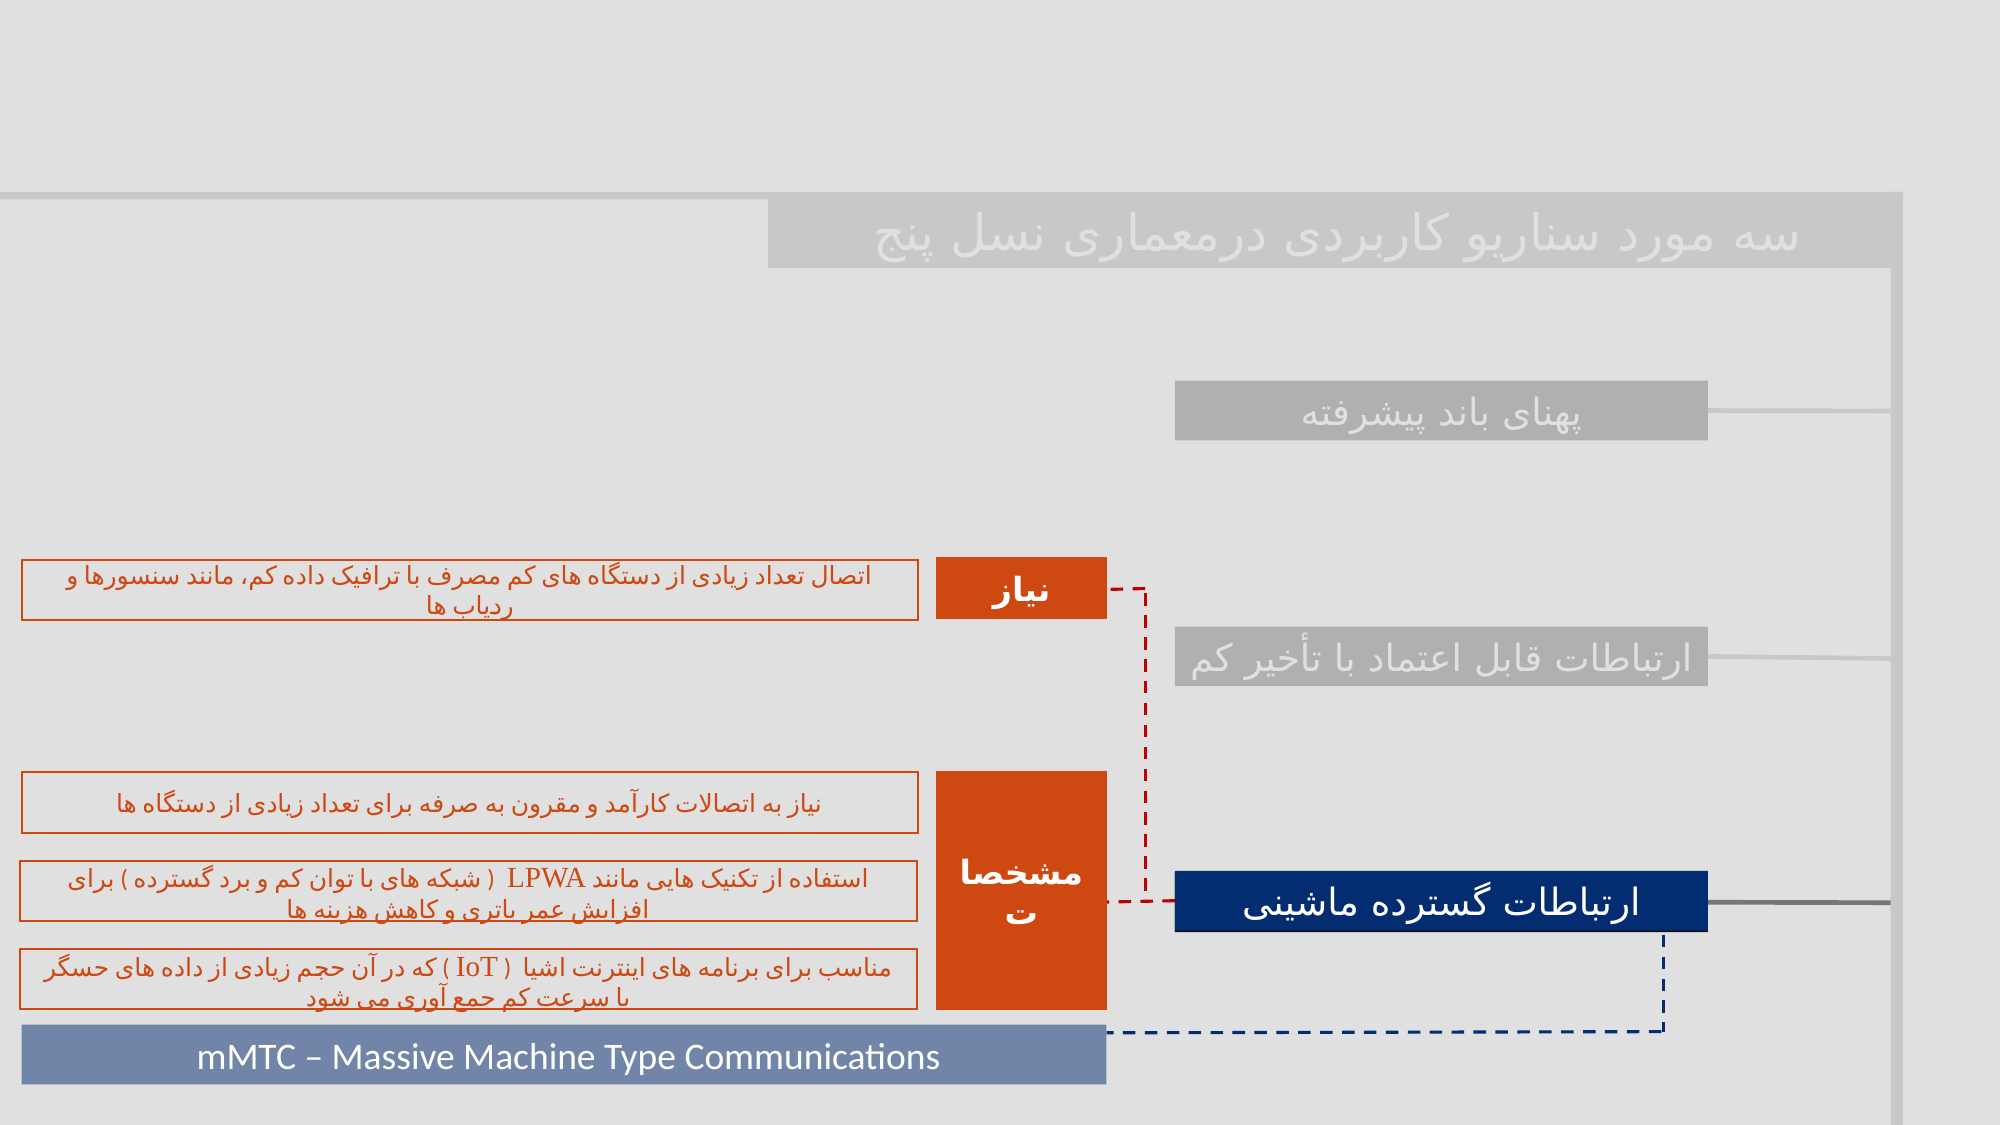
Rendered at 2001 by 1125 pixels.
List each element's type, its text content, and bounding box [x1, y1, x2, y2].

text_box نیاز [936, 557, 1107, 619]
text_box مشخصات [936, 771, 1107, 1010]
text_box ارتباطات گسترده ماشینی [1174, 870, 1708, 931]
text_box [0, 0, 2000, 1125]
text_box اتصال تعداد زیادی از دستگاه های کم مصرف با ترافیک داده کم، مانند سنسورها و ردیاب ها [21, 559, 919, 621]
text_box مناسب برای برنامه های اینترنت اشیا ( IoT ) که در آن حجم زیادی از داده های حسگر با سرعت کم جمع آوری می شود [19, 948, 918, 1010]
text_box mMTC – Massive Machine Type Communications [21, 1024, 1107, 1085]
text_box نیاز به اتصالات کارآمد و مقرون به صرفه برای تعداد زیادی از دستگاه ها [21, 771, 919, 834]
text_box استفاده از تکنیک هایی مانند LPWA ( شبکه های با توان کم و برد گسترده ) برای افزایش عمر باتری و کاهش هزینه ها [19, 860, 918, 922]
